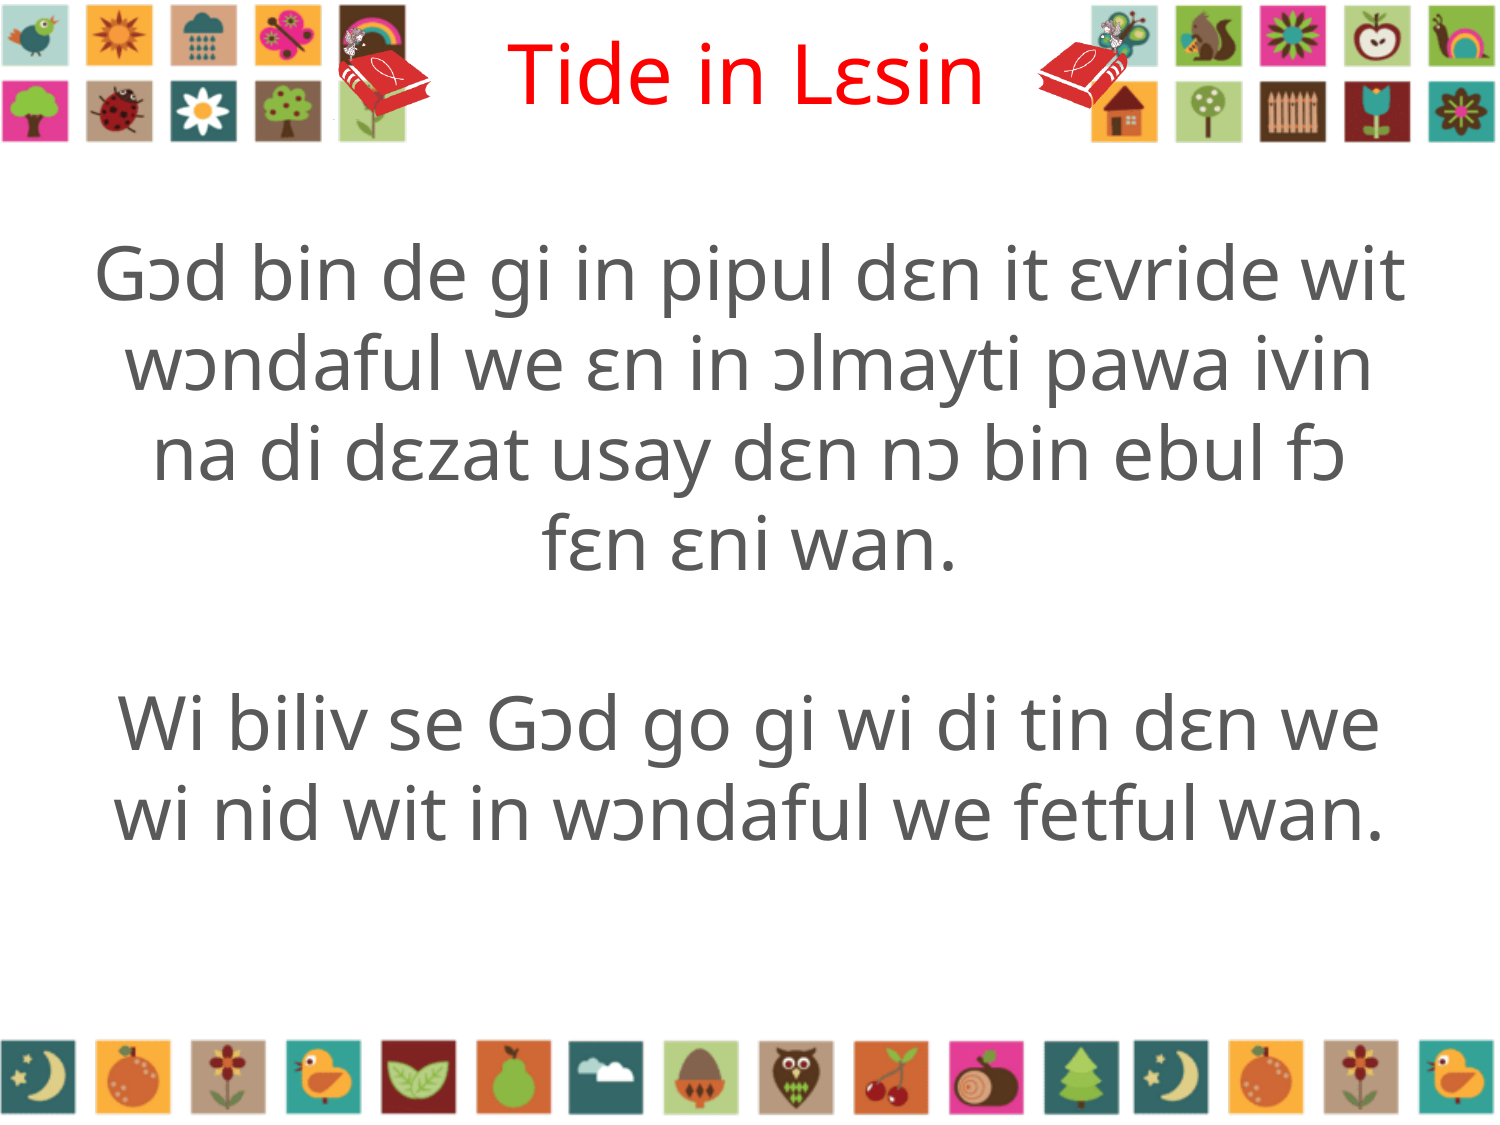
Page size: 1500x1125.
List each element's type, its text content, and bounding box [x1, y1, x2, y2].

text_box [0, 1028, 1500, 1118]
text_box Gɔd bin de gi in pipul dɛn it ɛvride wit wɔndaful we ɛn in ɔlmayti pawa ivin na di dɛzat usay dɛn nɔ bin ebul fɔ fɛn ɛni wan. Wi biliv se Gɔd go gi wi di tin dɛn we wi nid wit in wɔndaful we fetful wan. [76, 218, 1424, 863]
picture [1005, 3, 1500, 150]
picture [0, 3, 463, 150]
text_box Tide in Lɛsin [425, 13, 1078, 129]
